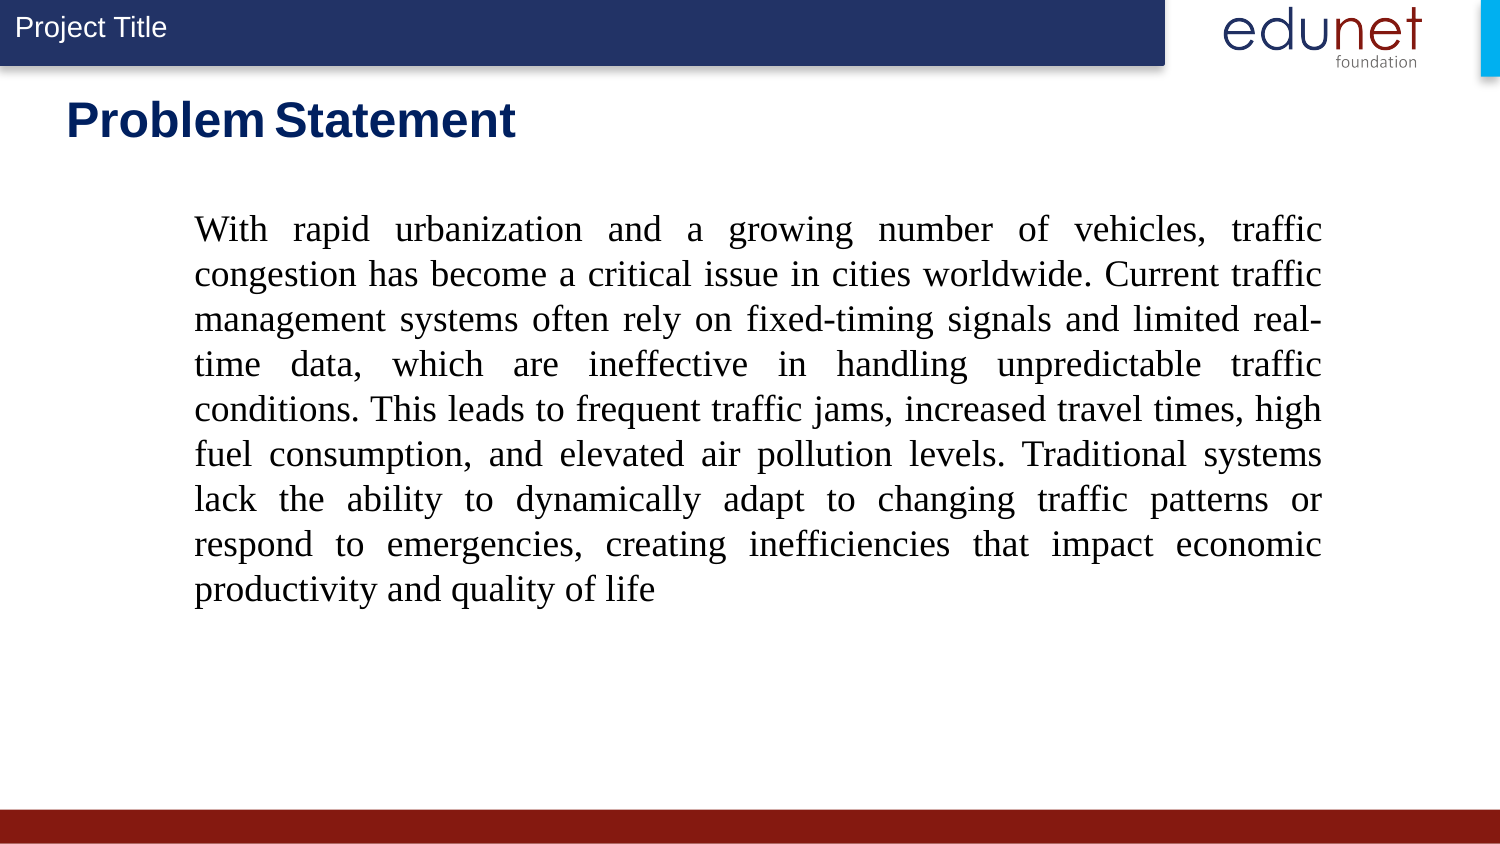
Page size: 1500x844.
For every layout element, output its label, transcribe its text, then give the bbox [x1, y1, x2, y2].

picture [1219, 4, 1424, 72]
title Problem Statement [51, 72, 1449, 167]
text_box With rapid urbanization and a growing number of vehicles, traffic congestion has become a critical issue in cities worldwide. Current traffic management systems often rely on fixed-timing signals and limited real-time data, which are ineffective in handling unpredictable traffic conditions. This leads to frequent traffic jams, increased travel times, high fuel consumption, and elevated air pollution levels. Traditional systems lack the ability to dynamically adapt to changing traffic patterns or respond to emergencies, creating inefficiencies that impact economic productivity and quality of life [179, 196, 1339, 616]
